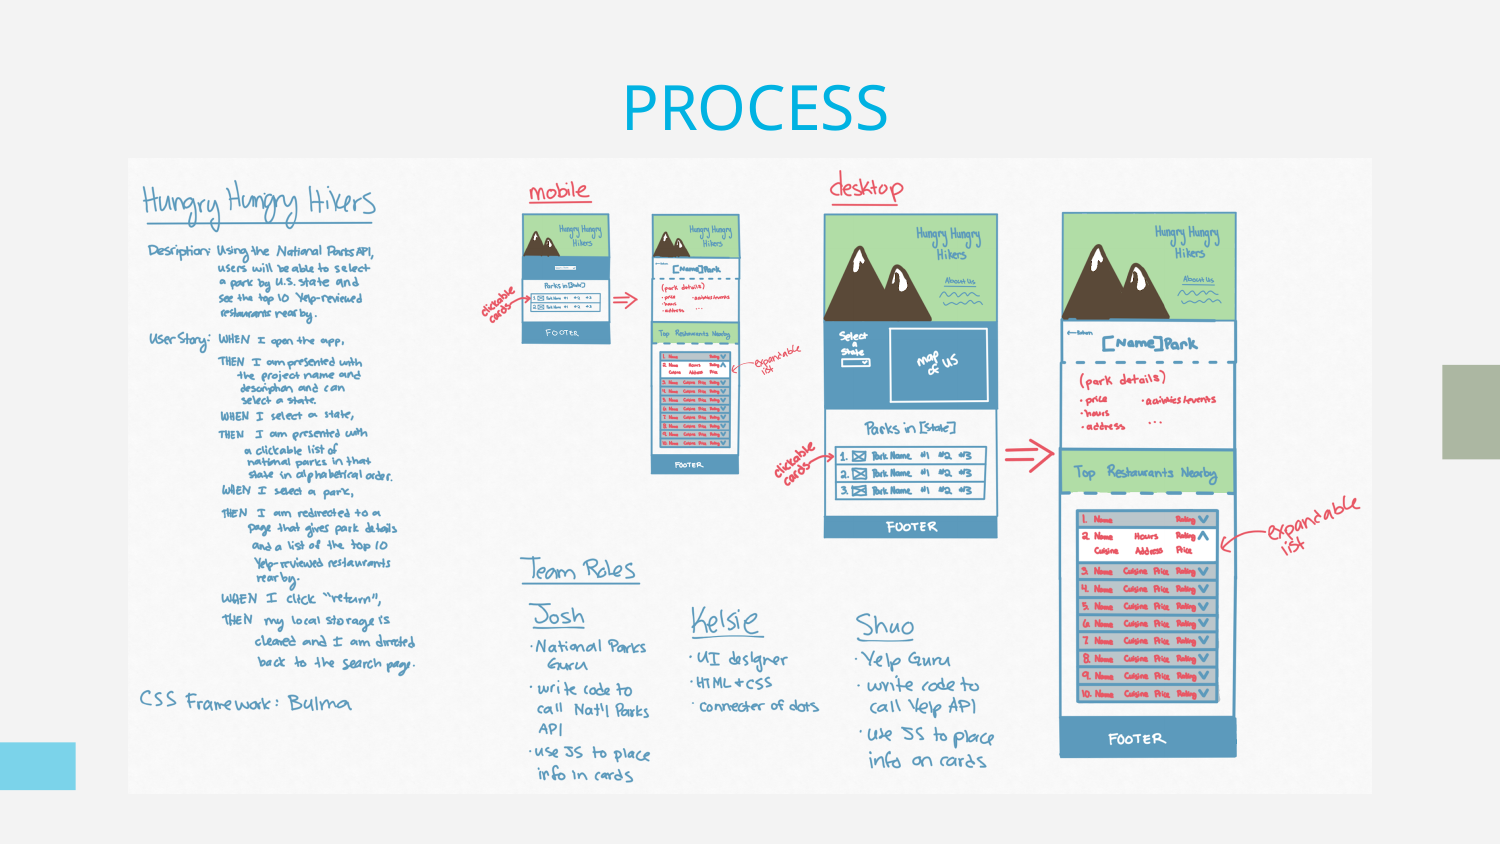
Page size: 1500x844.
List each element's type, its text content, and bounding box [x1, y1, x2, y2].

text_box [1442, 364, 1500, 460]
text_box [0, 742, 76, 791]
picture [128, 158, 1372, 794]
title PROCESS [107, 18, 1404, 159]
